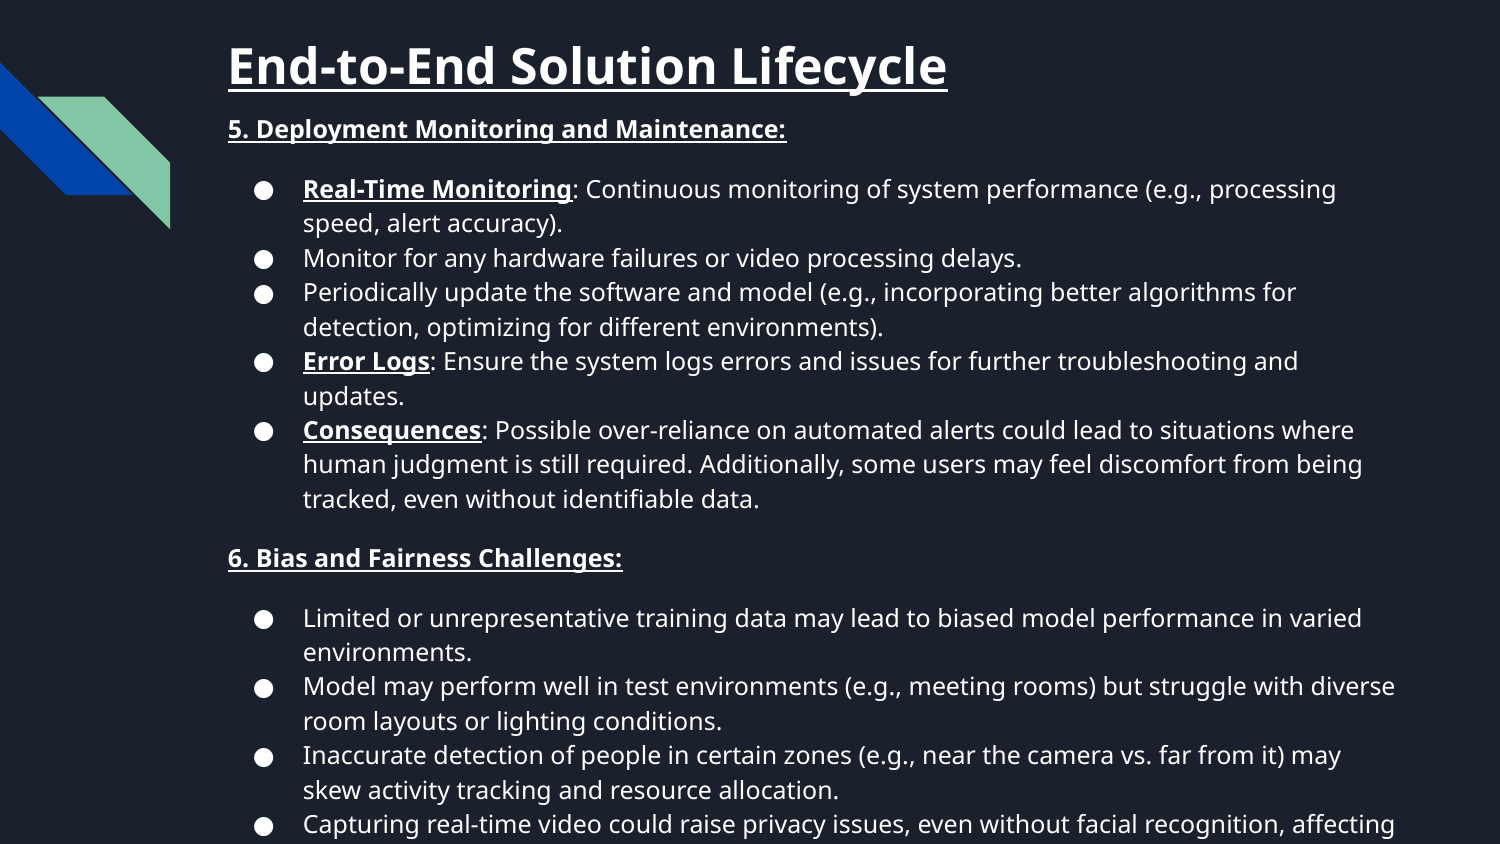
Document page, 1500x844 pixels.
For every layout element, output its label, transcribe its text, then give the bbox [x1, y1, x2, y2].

title End-to-End Solution Lifecycle [212, 19, 1368, 94]
list 5. Deployment Monitoring and Maintenance: Real-Time Monitoring: Continuous monitoring of system performance (e.g., processing speed, alert accuracy). Monitor for any hardware failures or video processing delays. Periodically update the software and model (e.g., incorporating better algorithms for detection, optimizing for different environments). Error Logs: Ensure the system logs errors and issues for further troubleshooting and updates. Consequences: Possible over-reliance on automated alerts could lead to situations where human judgment is still required. Additionally, some users may feel discomfort from being tracked, even without identifiable data. 6. Bias and Fairness Challenges: Limited or unrepresentative training data may lead to biased model performance in varied environments. Model may perform well in test environments (e.g., meeting rooms) but struggle with diverse room layouts or lighting conditions. Inaccurate detection of people in certain zones (e.g., near the camera vs. far from it) may skew activity tracking and resource allocation. Capturing real-time video could raise privacy issues, even without facial recognition, affecting trust and fairness. [212, 94, 1422, 786]
